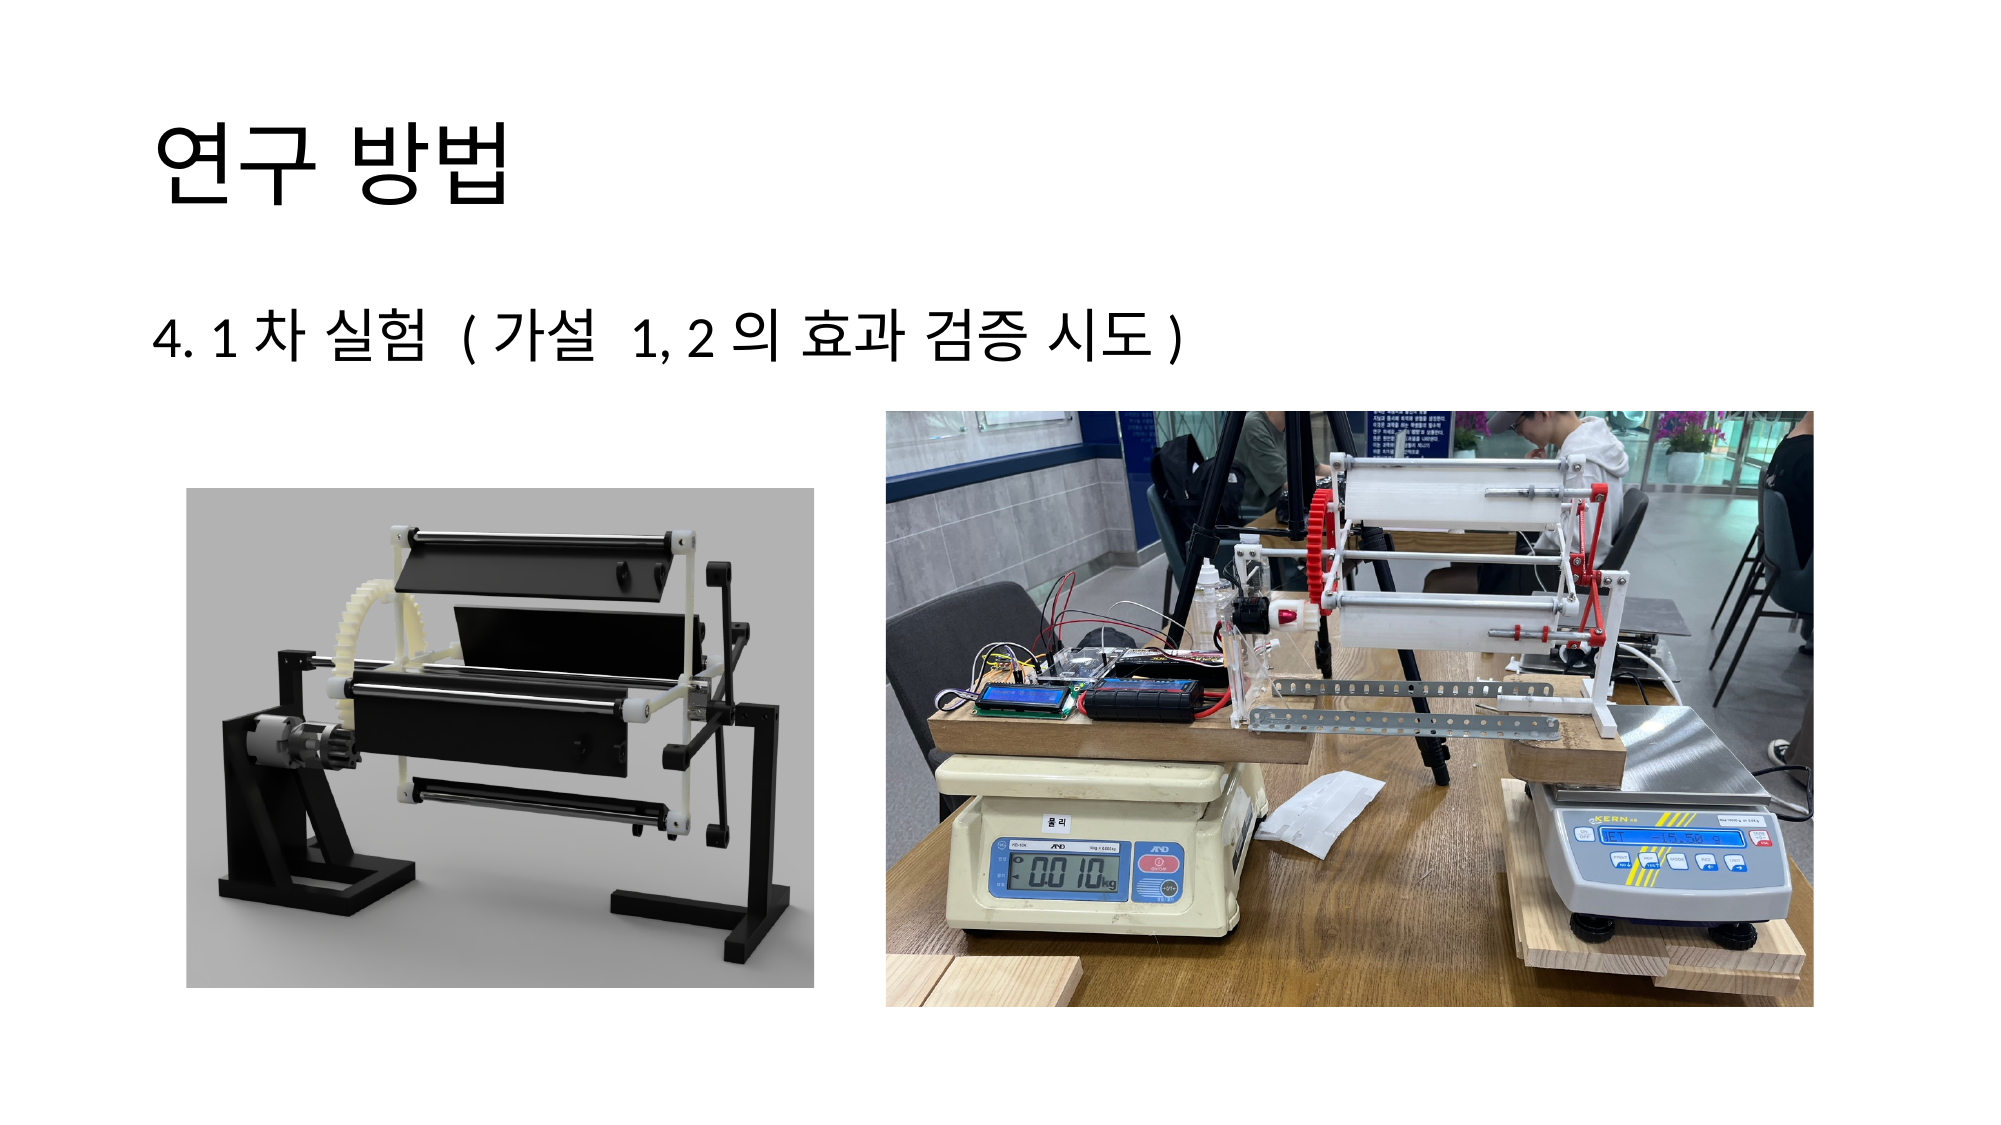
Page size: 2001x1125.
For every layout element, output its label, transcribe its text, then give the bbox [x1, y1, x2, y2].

picture [885, 411, 1814, 1007]
title 연구 방법 [137, 59, 1863, 278]
picture [186, 488, 815, 988]
list 4. 1차 실험 (가설 1, 2의 효과 검증 시도) [137, 299, 1863, 388]
